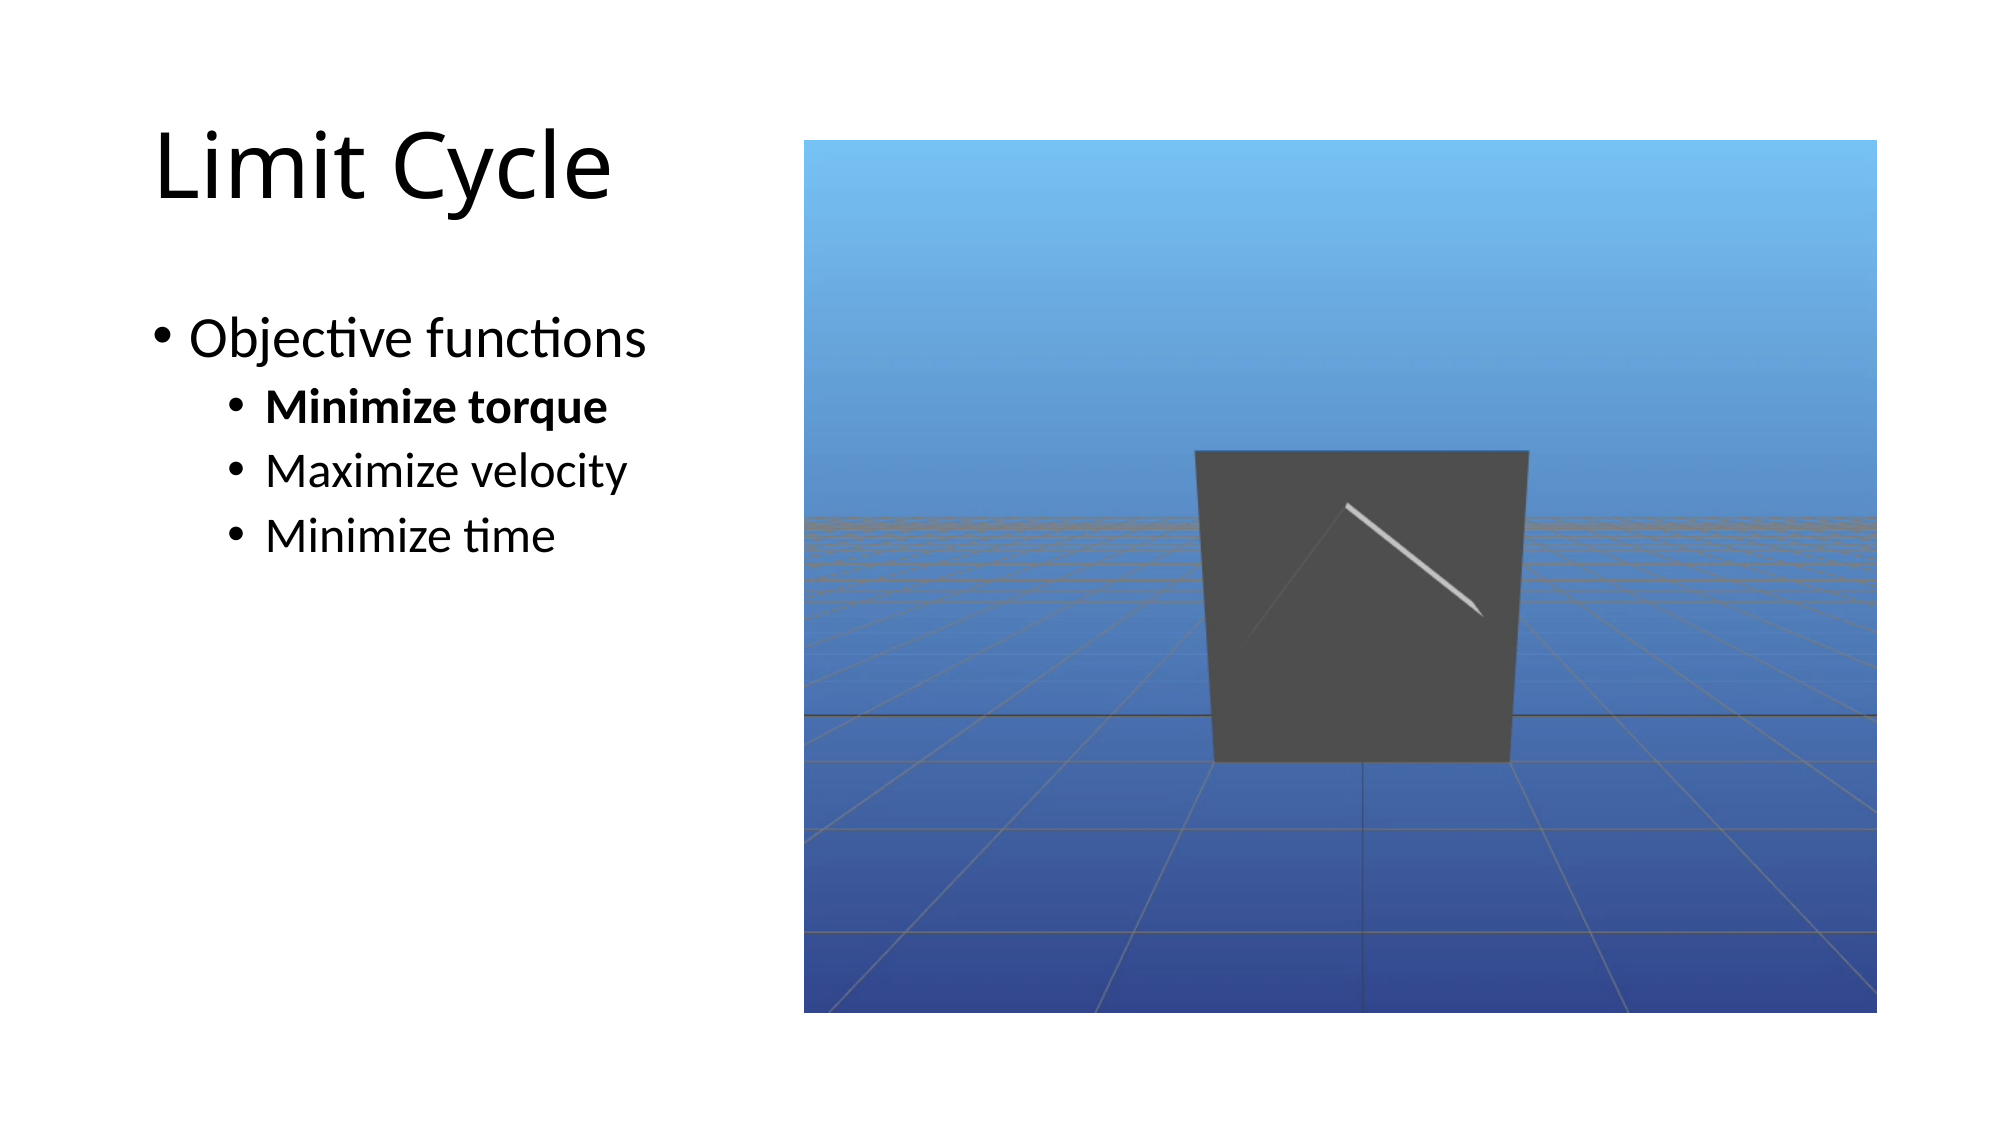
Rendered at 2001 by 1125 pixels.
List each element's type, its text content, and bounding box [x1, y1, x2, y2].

title Limit Cycle [137, 59, 1863, 278]
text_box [803, 139, 1878, 1014]
list Objective functions Minimize torque Maximize velocity Minimize time [137, 299, 803, 1014]
